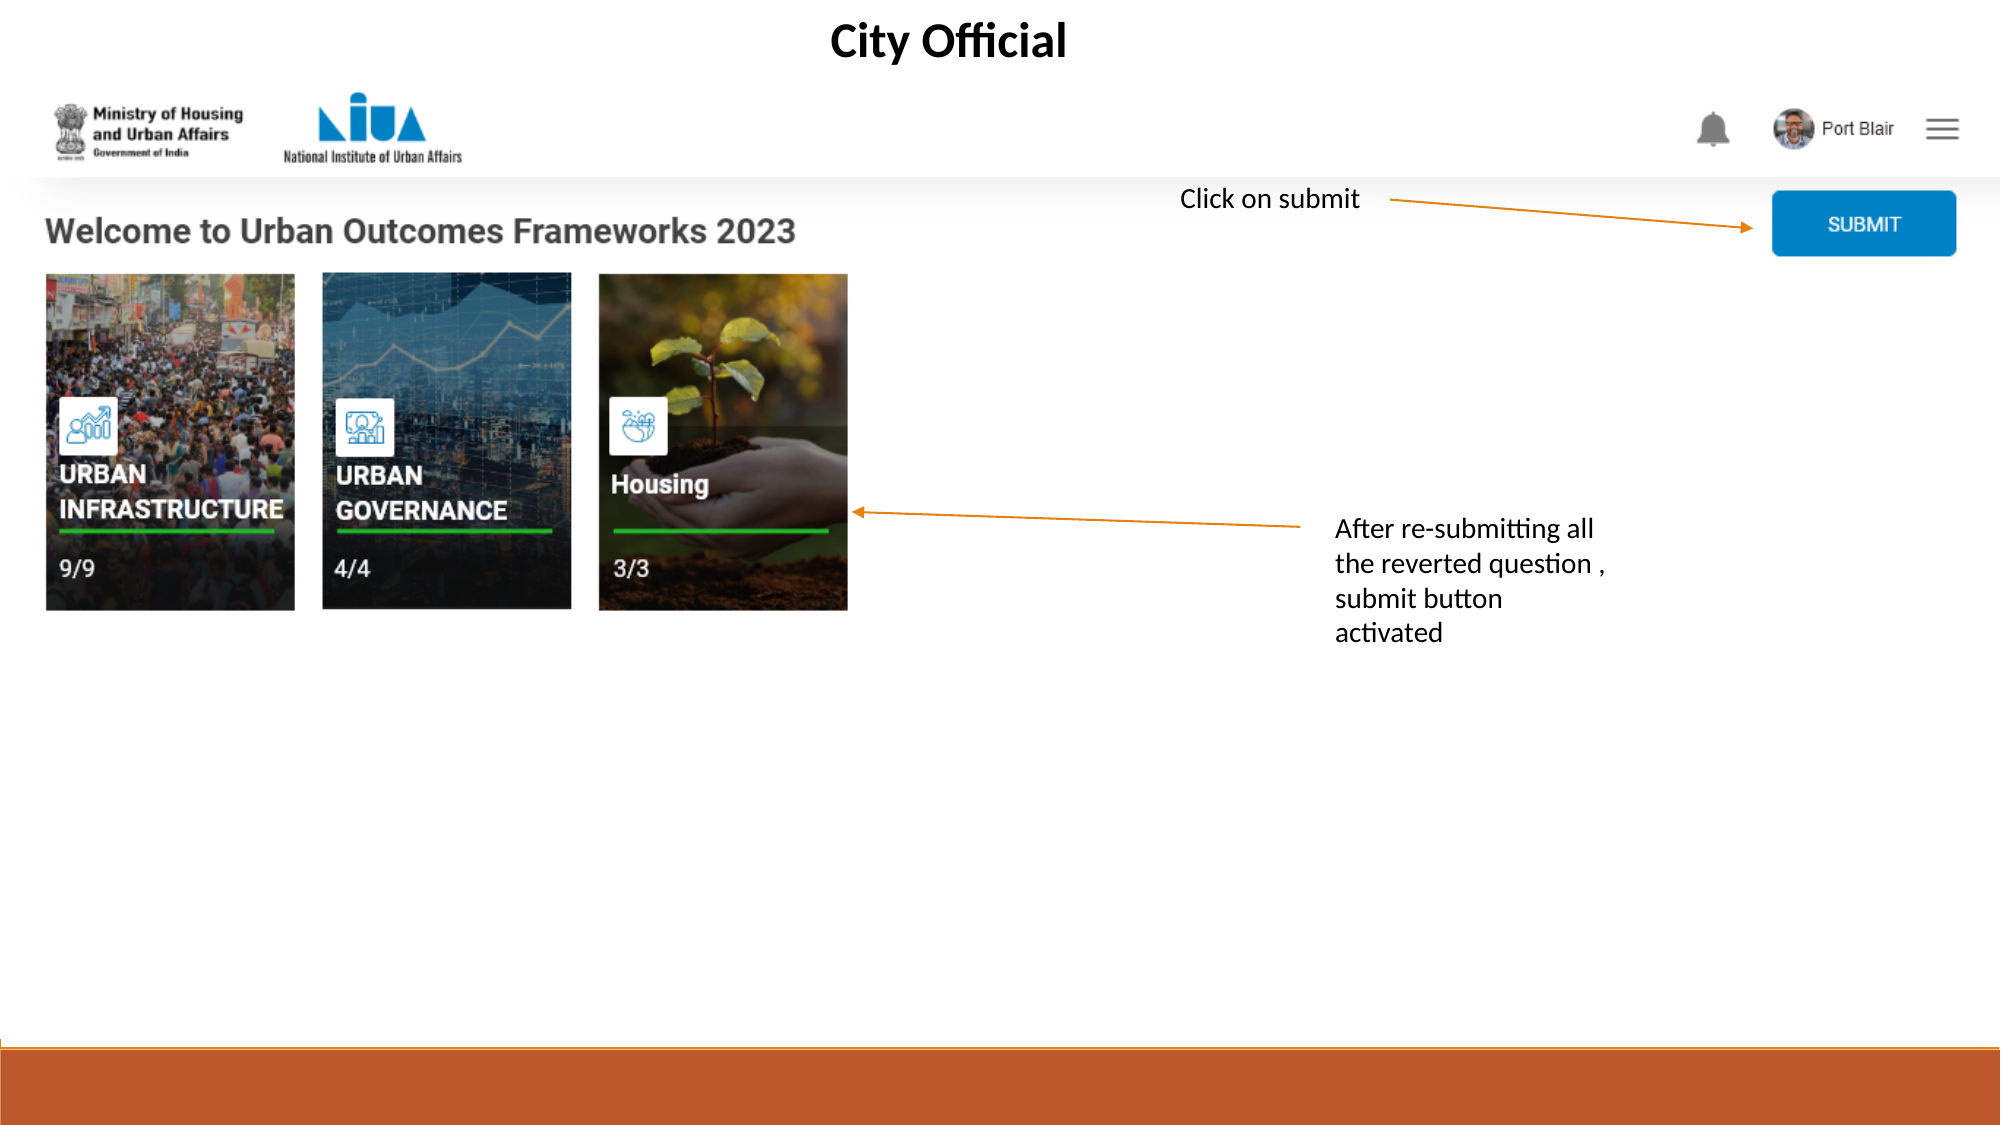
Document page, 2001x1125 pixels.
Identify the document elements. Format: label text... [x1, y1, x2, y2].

picture [0, 80, 2000, 1047]
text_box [851, 511, 1301, 528]
text_box City Official [815, 0, 1101, 75]
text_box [1389, 199, 1754, 229]
